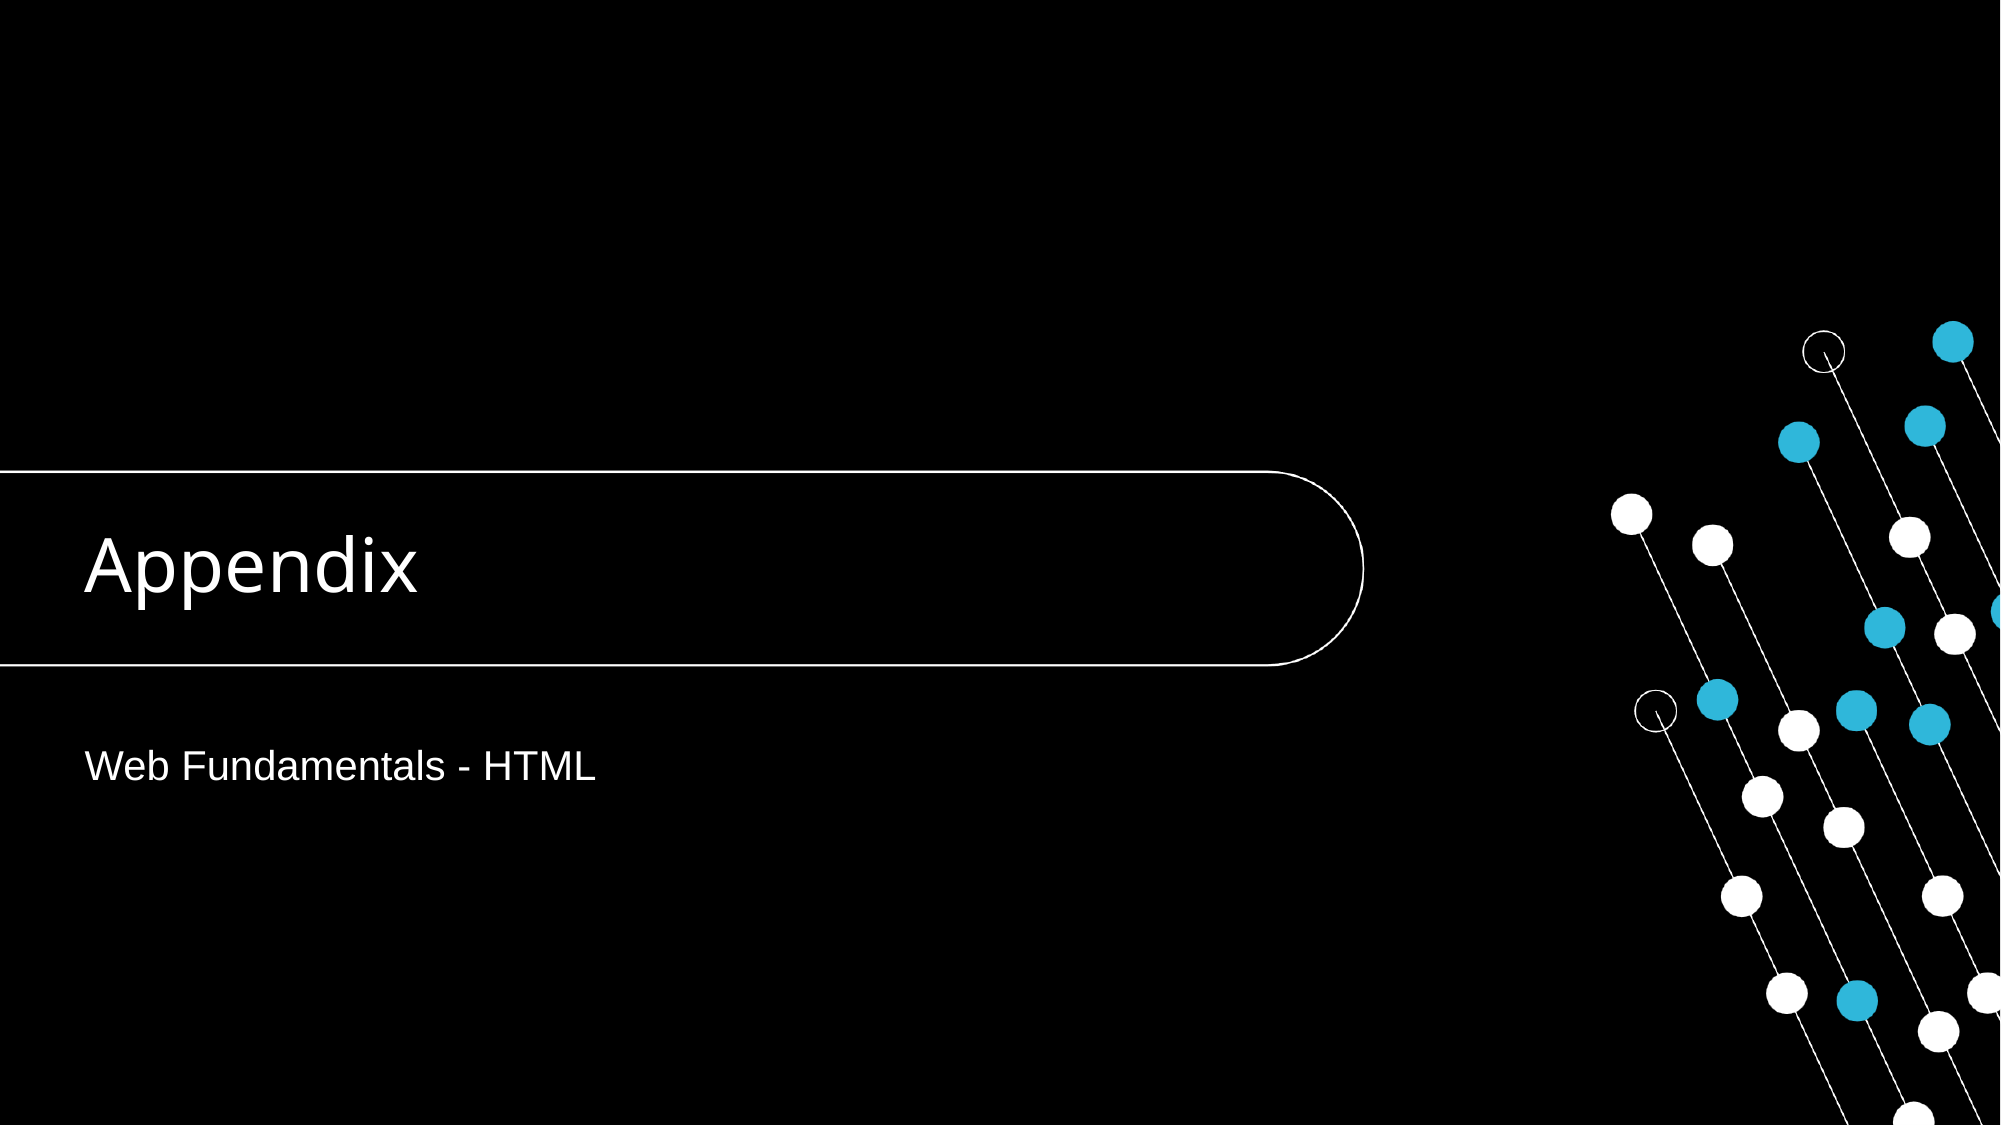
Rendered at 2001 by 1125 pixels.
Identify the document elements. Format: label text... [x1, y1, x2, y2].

title Appendix [84, 472, 1278, 665]
subtitle Web Fundamentals - HTML [84, 731, 1278, 1041]
picture [0, 0, 2001, 1125]
